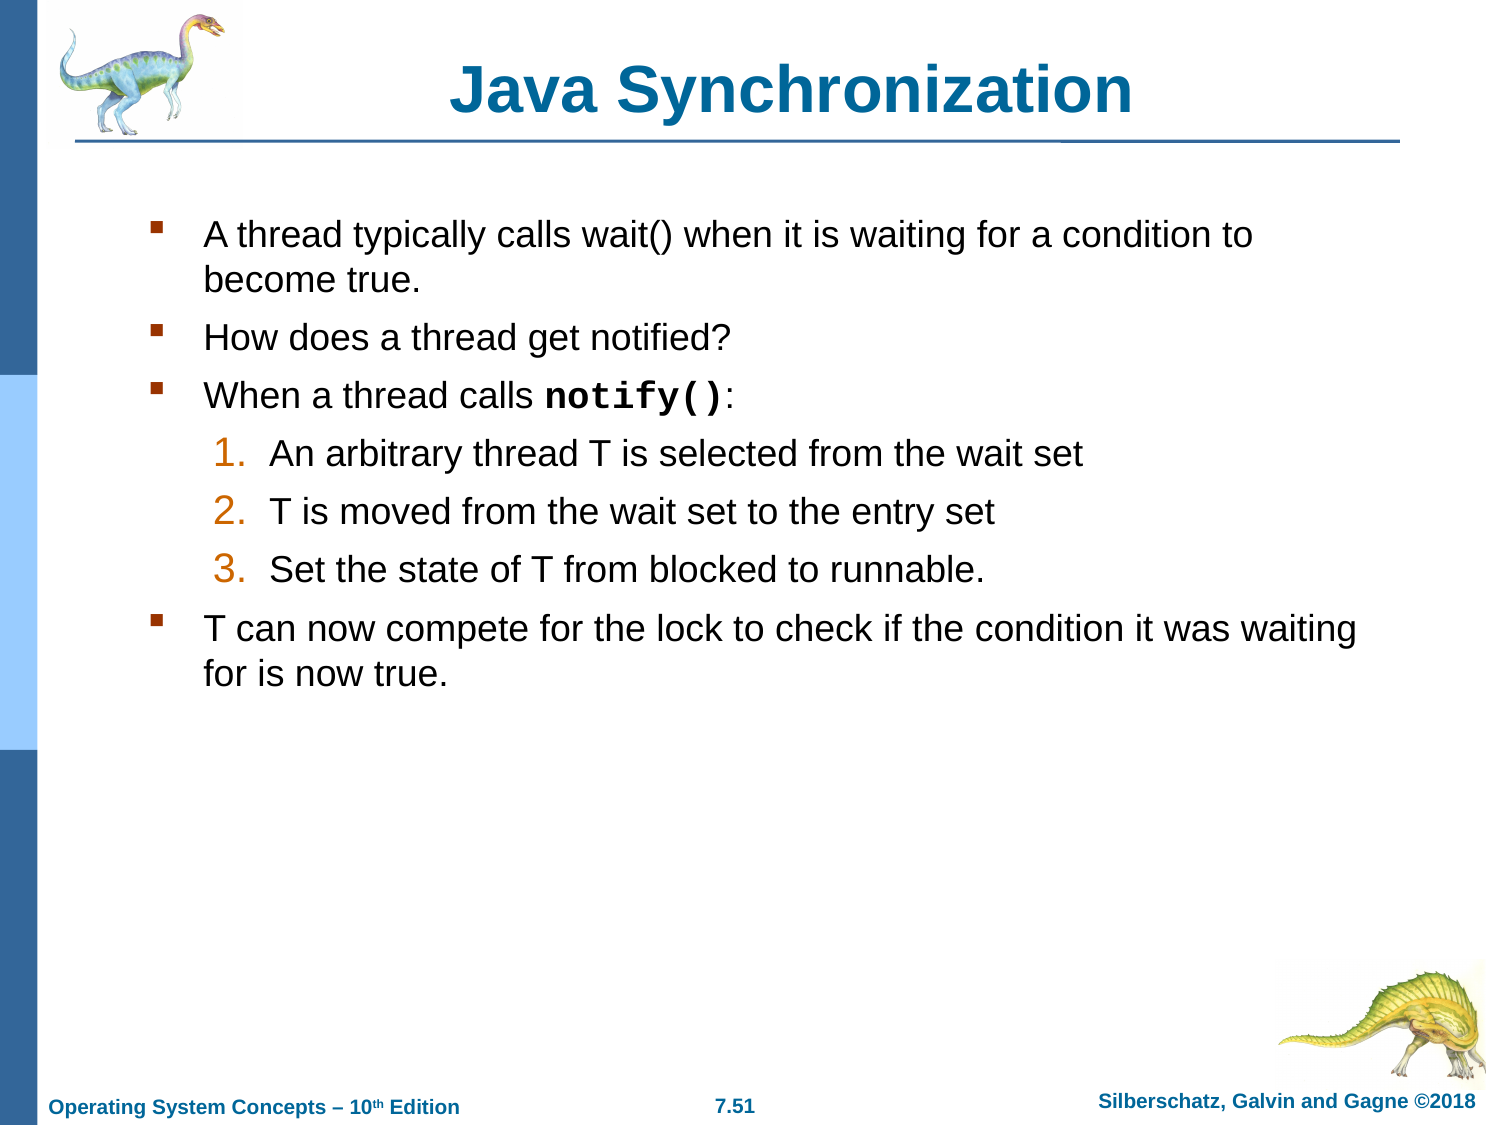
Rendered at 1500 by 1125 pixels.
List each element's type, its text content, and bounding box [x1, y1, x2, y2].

picture [1275, 959, 1486, 1090]
title Java Synchronization [160, 38, 1425, 133]
list A thread typically calls wait() when it is waiting for a condition to become true. How does a thread get notified? When a thread calls notify(): An arbitrary thread T is selected from the wait set T is moved from the wait set to the entry set Set the state of T from blocked to runnable. T can now compete for the lock to check if the condition it was waiting for is now true. [132, 202, 1400, 946]
picture [46, 0, 243, 149]
